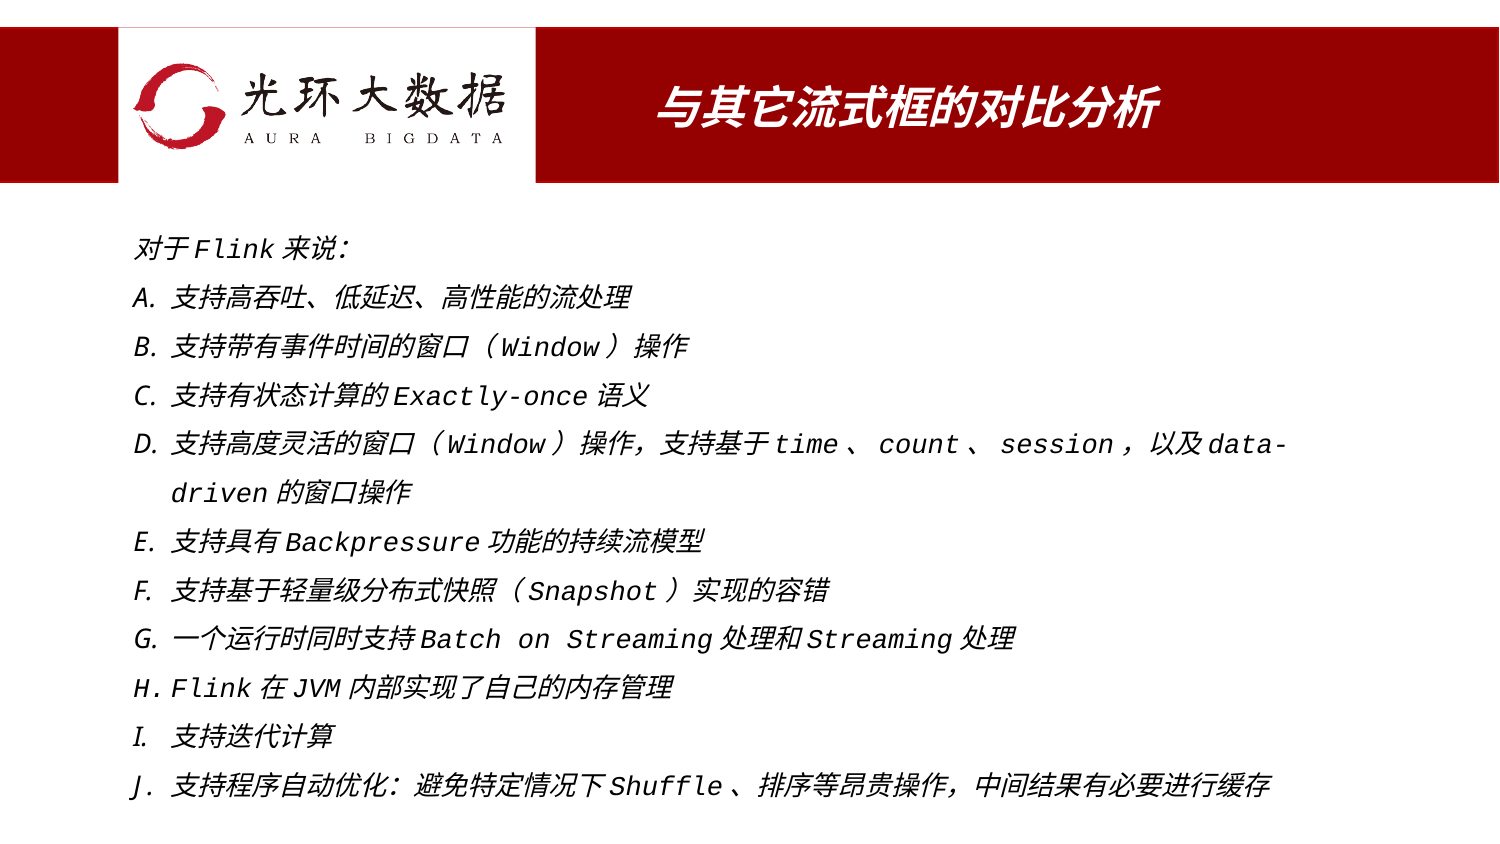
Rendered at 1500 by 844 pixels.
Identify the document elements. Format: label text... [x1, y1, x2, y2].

text_box 对于Flink来说： 支持高吞吐、低延迟、高性能的流处理 支持带有事件时间的窗口（Window）操作 支持有状态计算的Exactly-once语义 支持高度灵活的窗口（Window）操作，支持基于time、count、session，以及data-driven的窗口操作 支持具有Backpressure功能的持续流模型 支持基于轻量级分布式快照（Snapshot）实现的容错 一个运行时同时支持Batch on Streaming处理和Streaming处理 Flink在JVM内部实现了自己的内存管理 支持迭代计算 支持程序自动优化：避免特定情况下Shuffle、排序等昂贵操作，中间结果有必要进行缓存 [118, 208, 1374, 844]
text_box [0, 27, 1499, 186]
